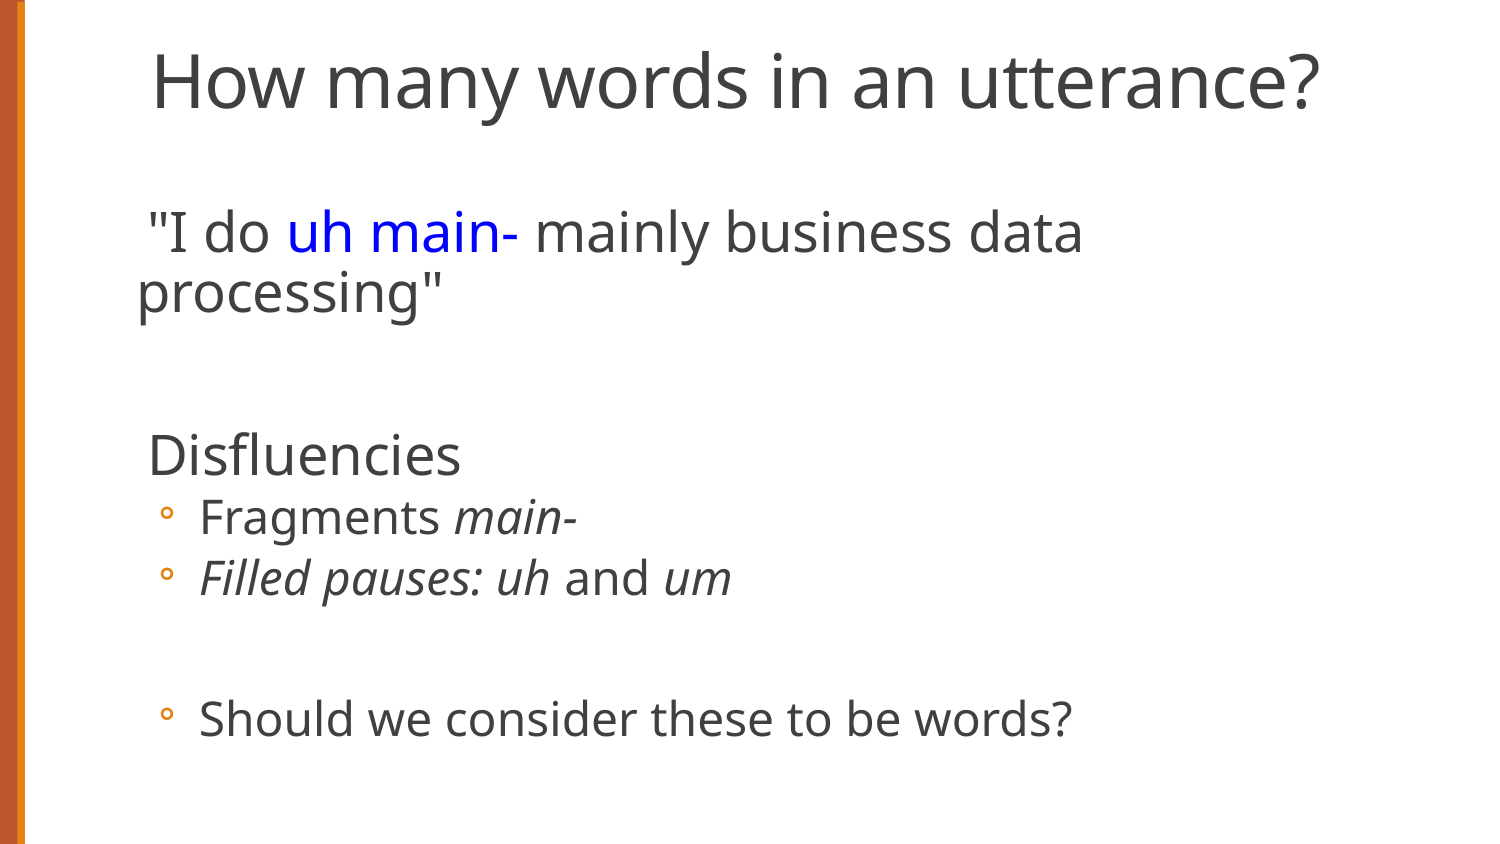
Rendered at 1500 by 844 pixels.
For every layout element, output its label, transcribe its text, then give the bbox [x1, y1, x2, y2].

title How many words in an utterance? [135, 19, 1373, 132]
list "I do uh main- mainly business data processing" Disfluencies Fragments main- Filled pauses: uh and um Should we consider these to be words? [135, 196, 1373, 760]
